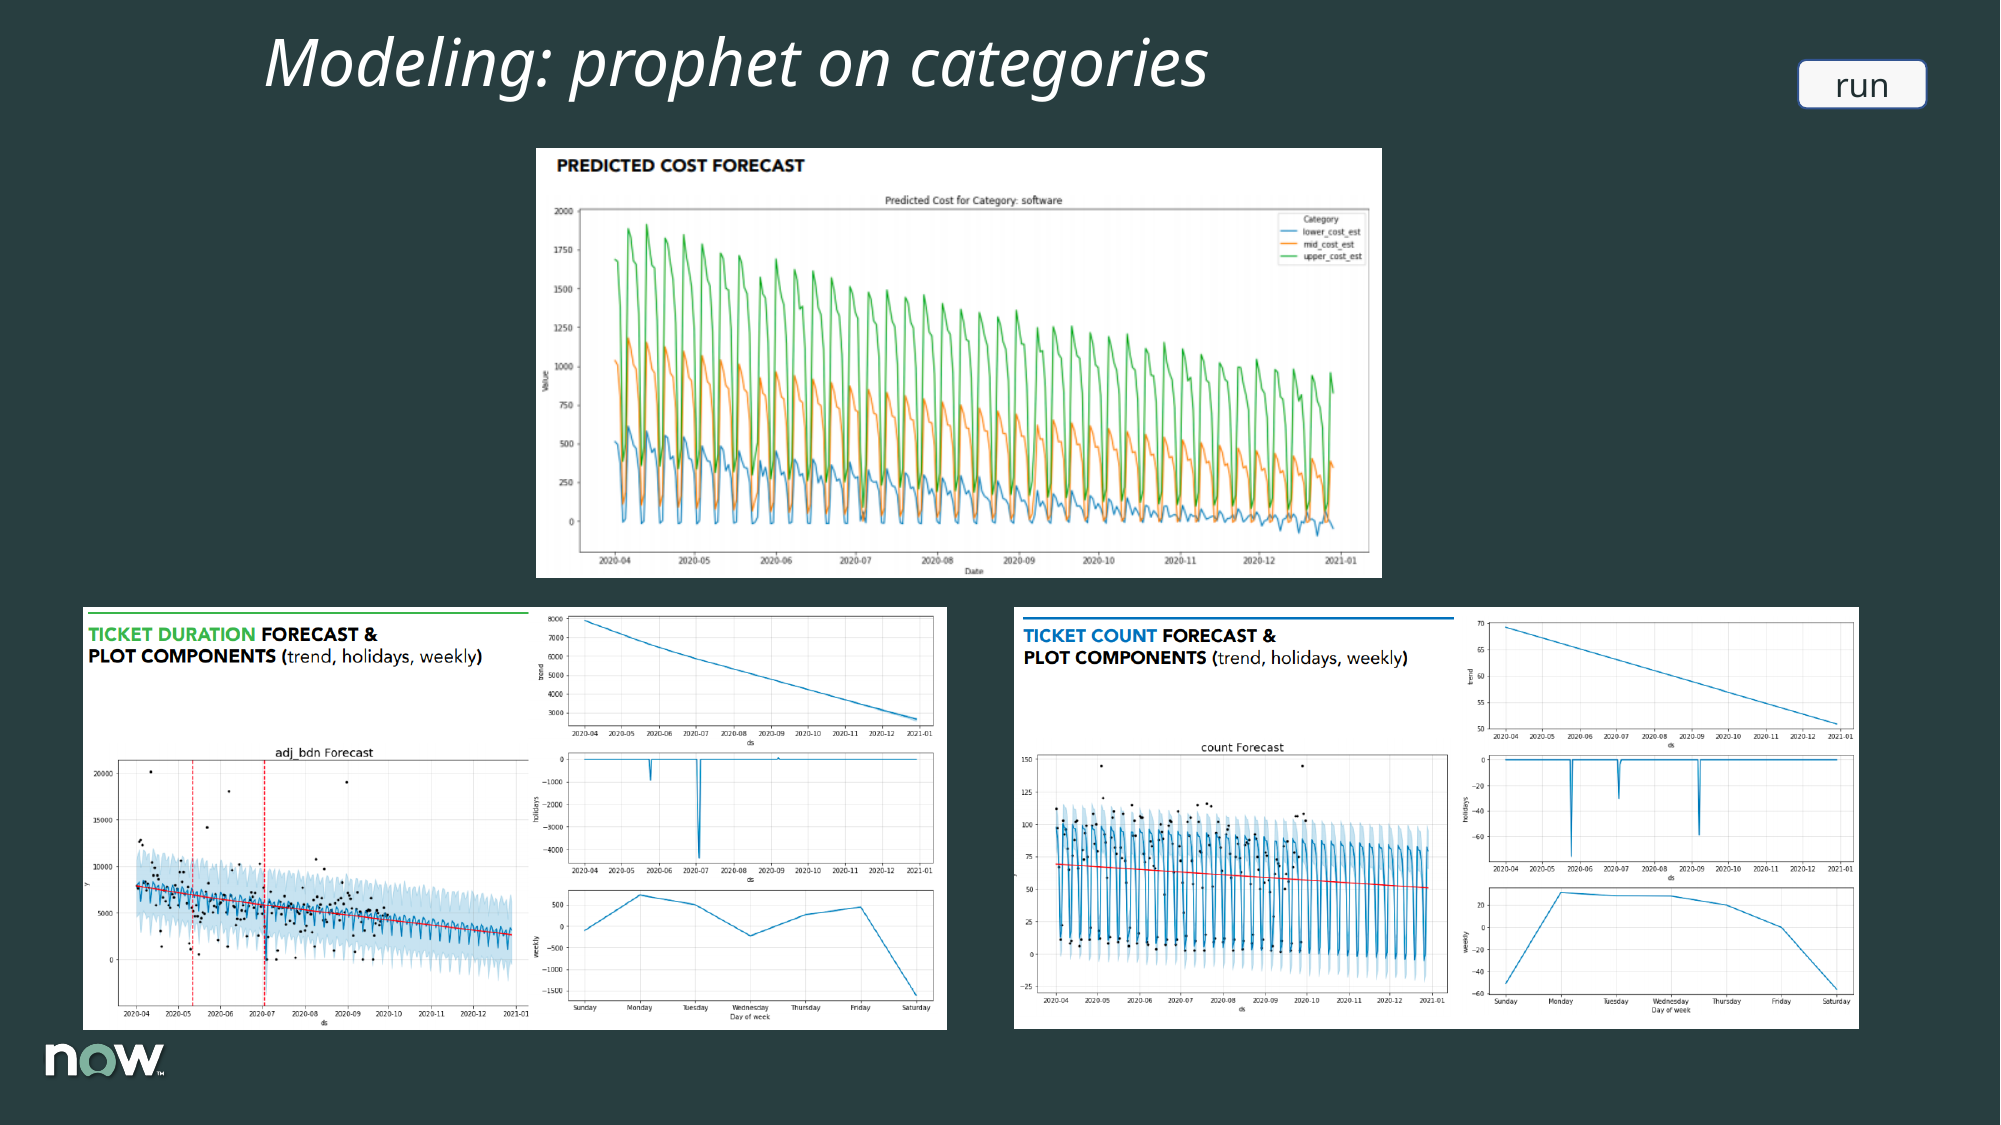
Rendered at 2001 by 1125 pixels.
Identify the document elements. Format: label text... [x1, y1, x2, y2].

title Modeling: prophet on categories [248, 22, 1974, 110]
picture [43, 607, 947, 1096]
picture [1014, 607, 1859, 1029]
text_box run [1797, 58, 1928, 110]
picture [536, 148, 1382, 578]
